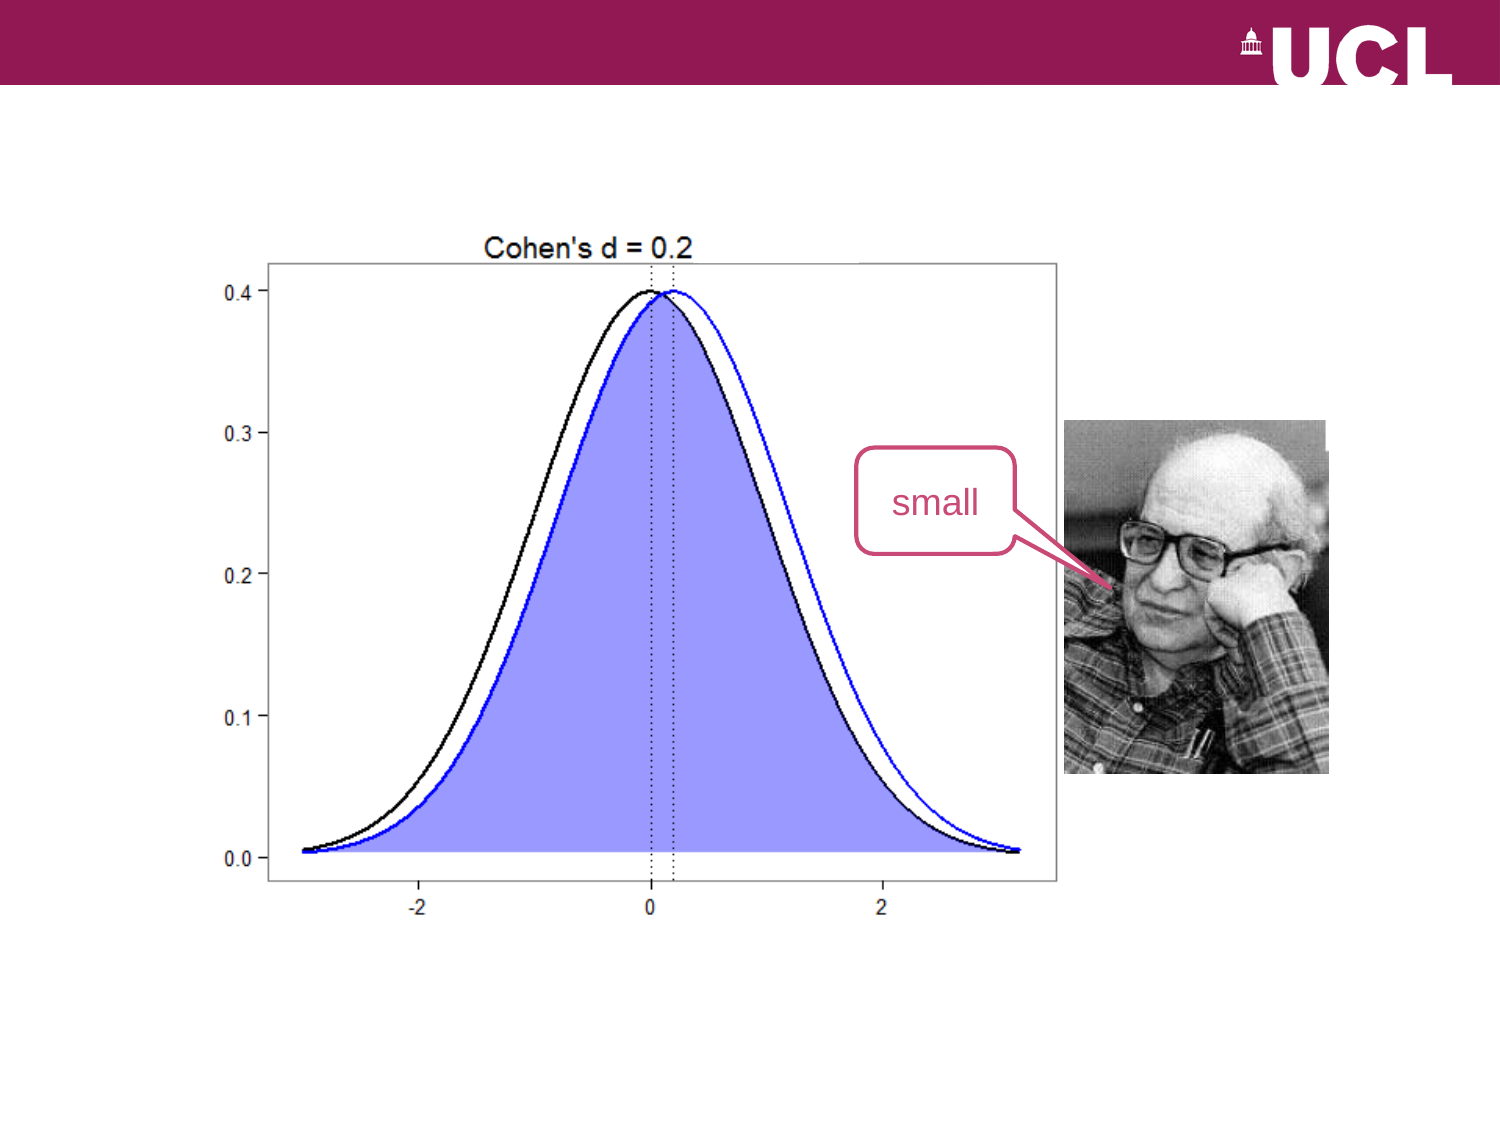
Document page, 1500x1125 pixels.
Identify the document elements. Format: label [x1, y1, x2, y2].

picture [0, 0, 1500, 85]
picture [210, 195, 1330, 930]
